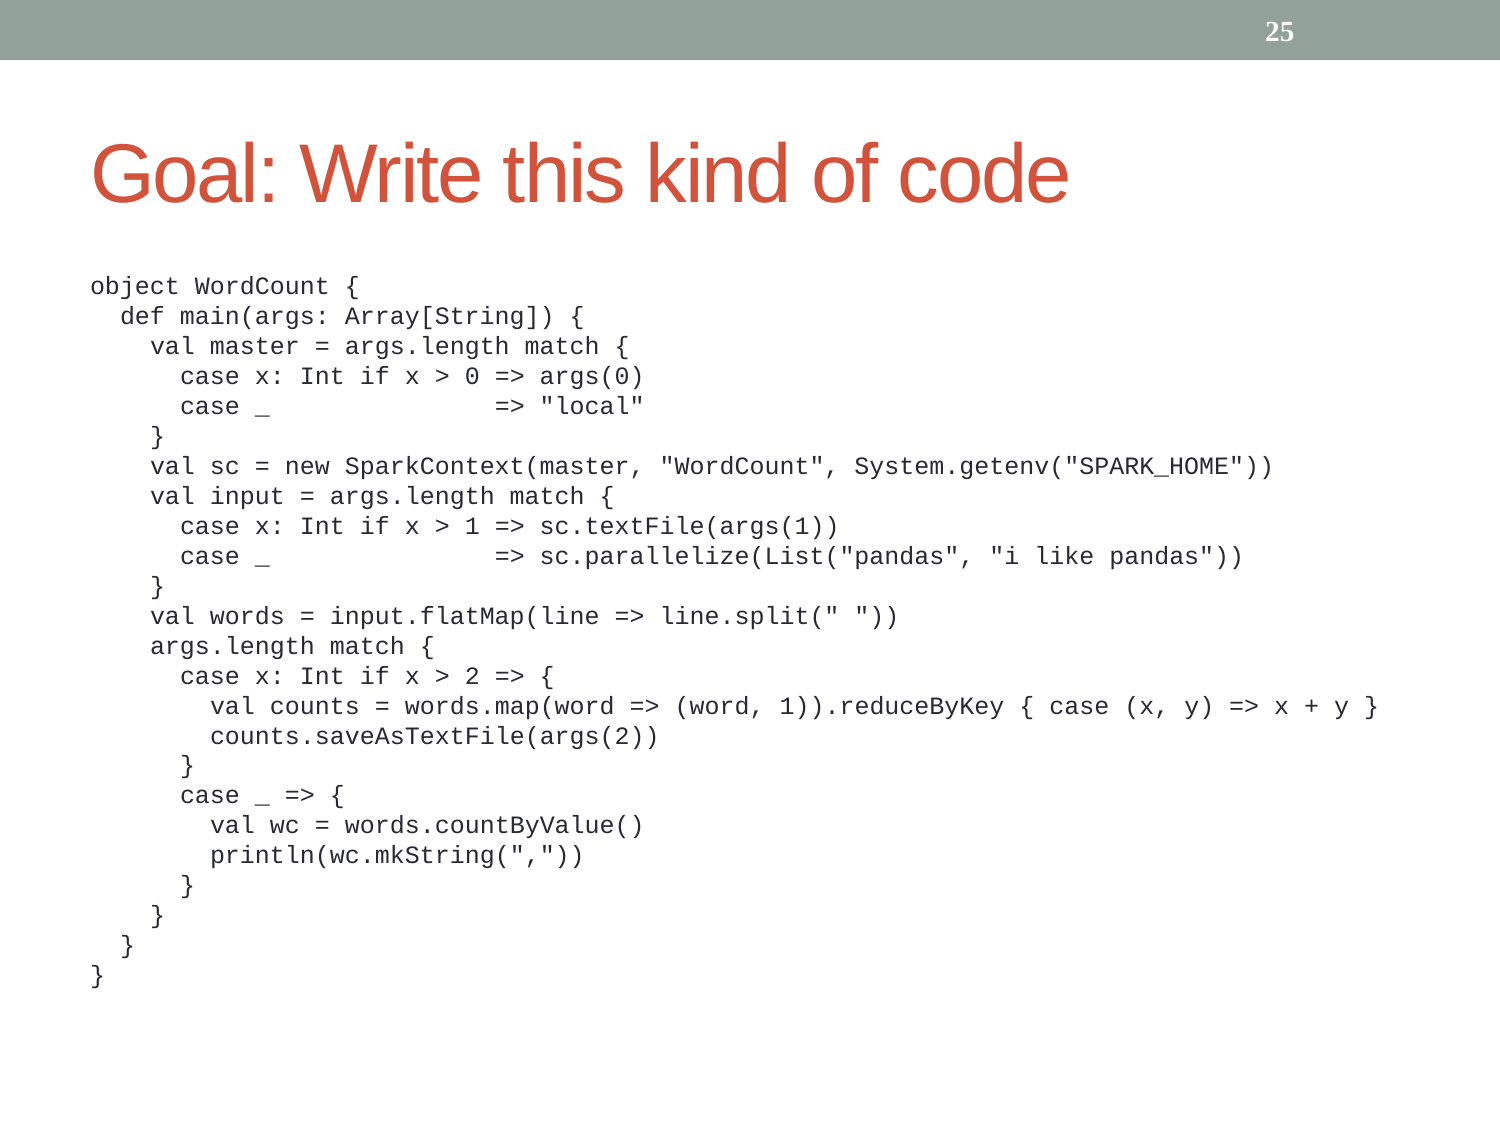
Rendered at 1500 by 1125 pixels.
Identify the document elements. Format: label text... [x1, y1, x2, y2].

title Goal: Write this kind of code [75, 87, 1425, 250]
list object WordCount { def main(args: Array[String]) { val master = args.length match { case x: Int if x > 0 => args(0) case _ => "local" } val sc = new SparkContext(master, "WordCount", System.getenv("SPARK_HOME")) val input = args.length match { case x: Int if x > 1 => sc.textFile(args(1)) case _ => sc.parallelize(List("pandas", "i like pandas")) } val words = input.flatMap(line => line.split(" ")) args.length match { case x: Int if x > 2 => { val counts = words.map(word => (word, 1)).reduceByKey { case (x, y) => x + y } counts.saveAsTextFile(args(2)) } case _ => { val wc = words.countByValue() println(wc.mkString(",")) } } } } [75, 262, 1425, 1063]
slide_number 25 [1250, 3, 1425, 57]
